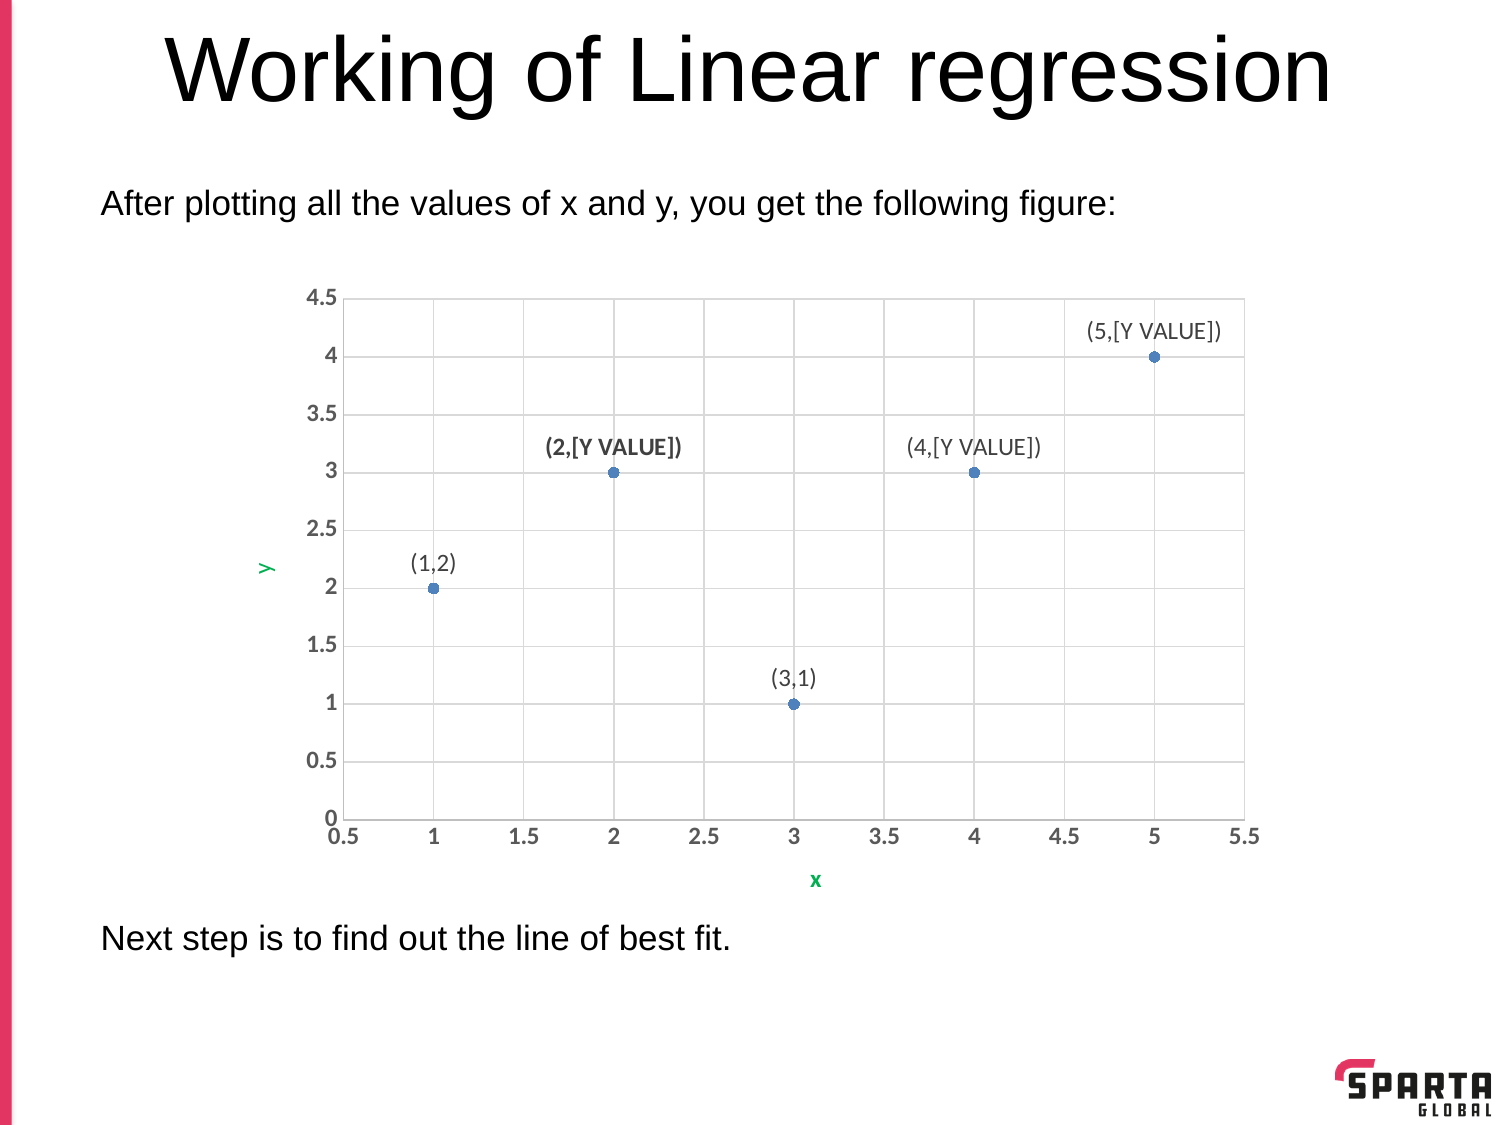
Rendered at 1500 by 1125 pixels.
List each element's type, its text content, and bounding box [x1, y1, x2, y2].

title Working of Linear regression [75, 0, 1425, 159]
picture [1335, 1059, 1492, 1117]
chart [218, 273, 1282, 930]
list After plotting all the values of x and y, you get the following figure: Next step is to find out the line of best fit. [85, 173, 1415, 1015]
